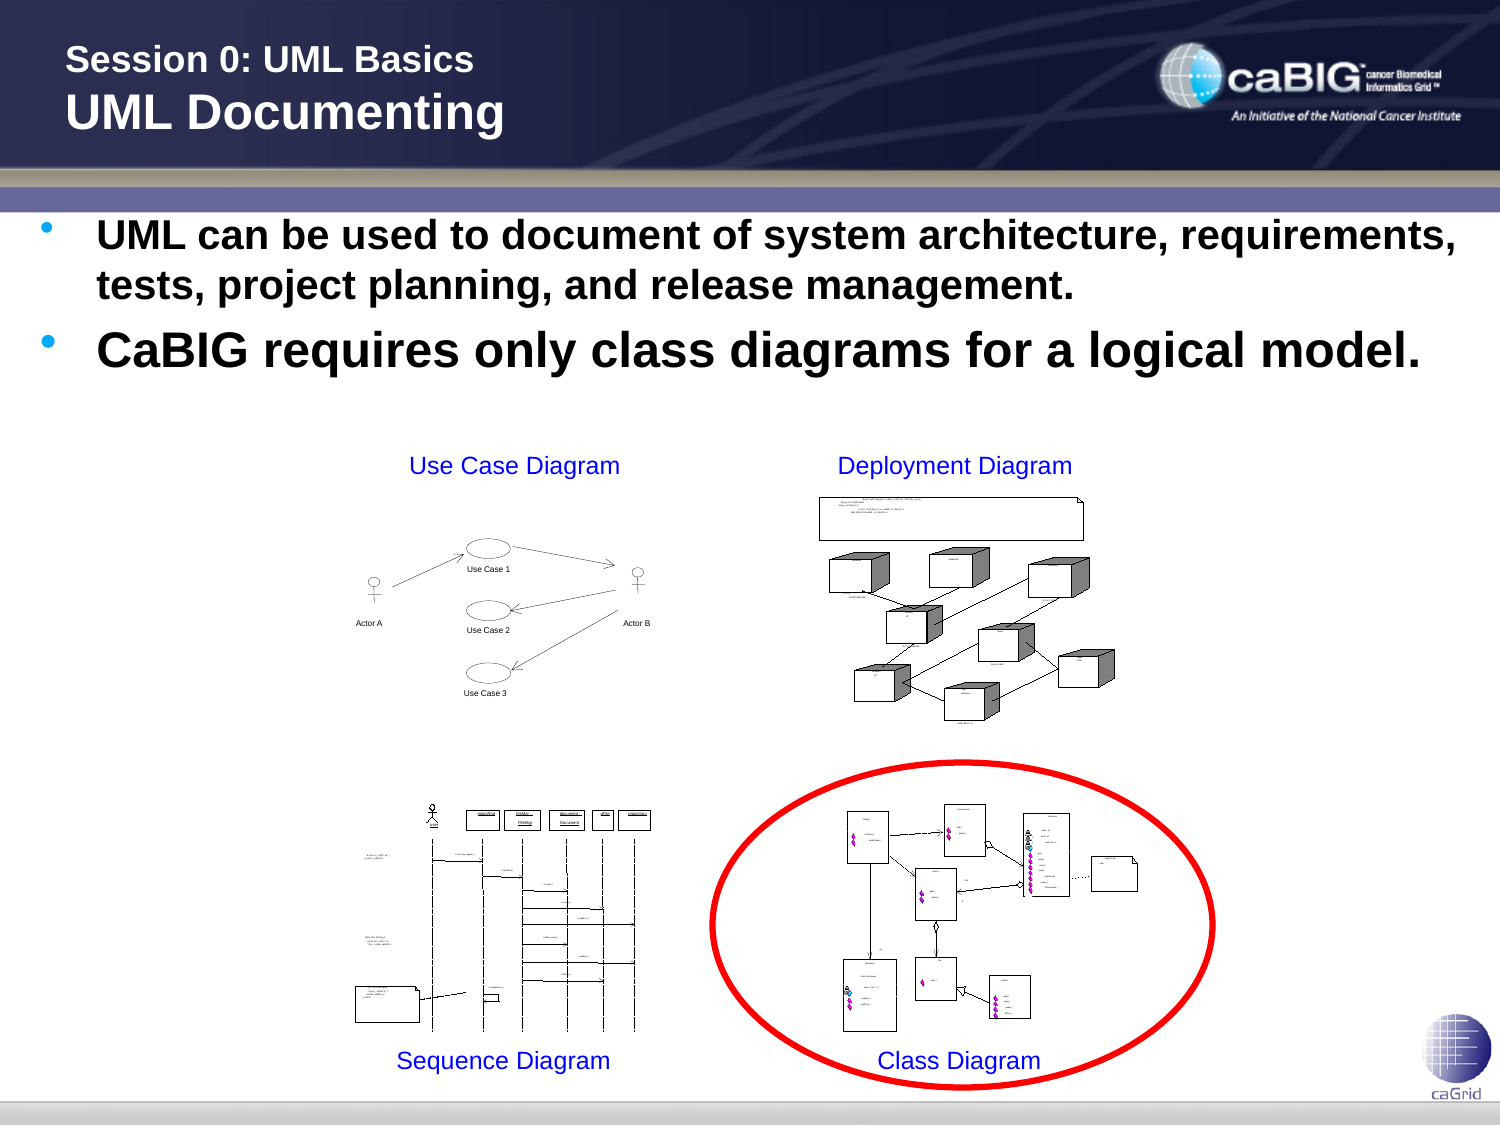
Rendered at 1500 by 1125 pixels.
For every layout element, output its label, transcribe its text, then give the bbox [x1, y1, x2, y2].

text_box [1142, 811, 1213, 1039]
picture [0, 0, 1500, 187]
title Session 0: UML Basics UML Documenting [49, 0, 1176, 176]
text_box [355, 453, 1138, 1076]
list UML can be used to document of system architecture, requirements, tests, project planning, and release management. CaBIG requires only class diagrams for a logical model. [24, 199, 1476, 1051]
picture [0, 213, 1500, 1125]
text_box [904, 1083, 1021, 1088]
